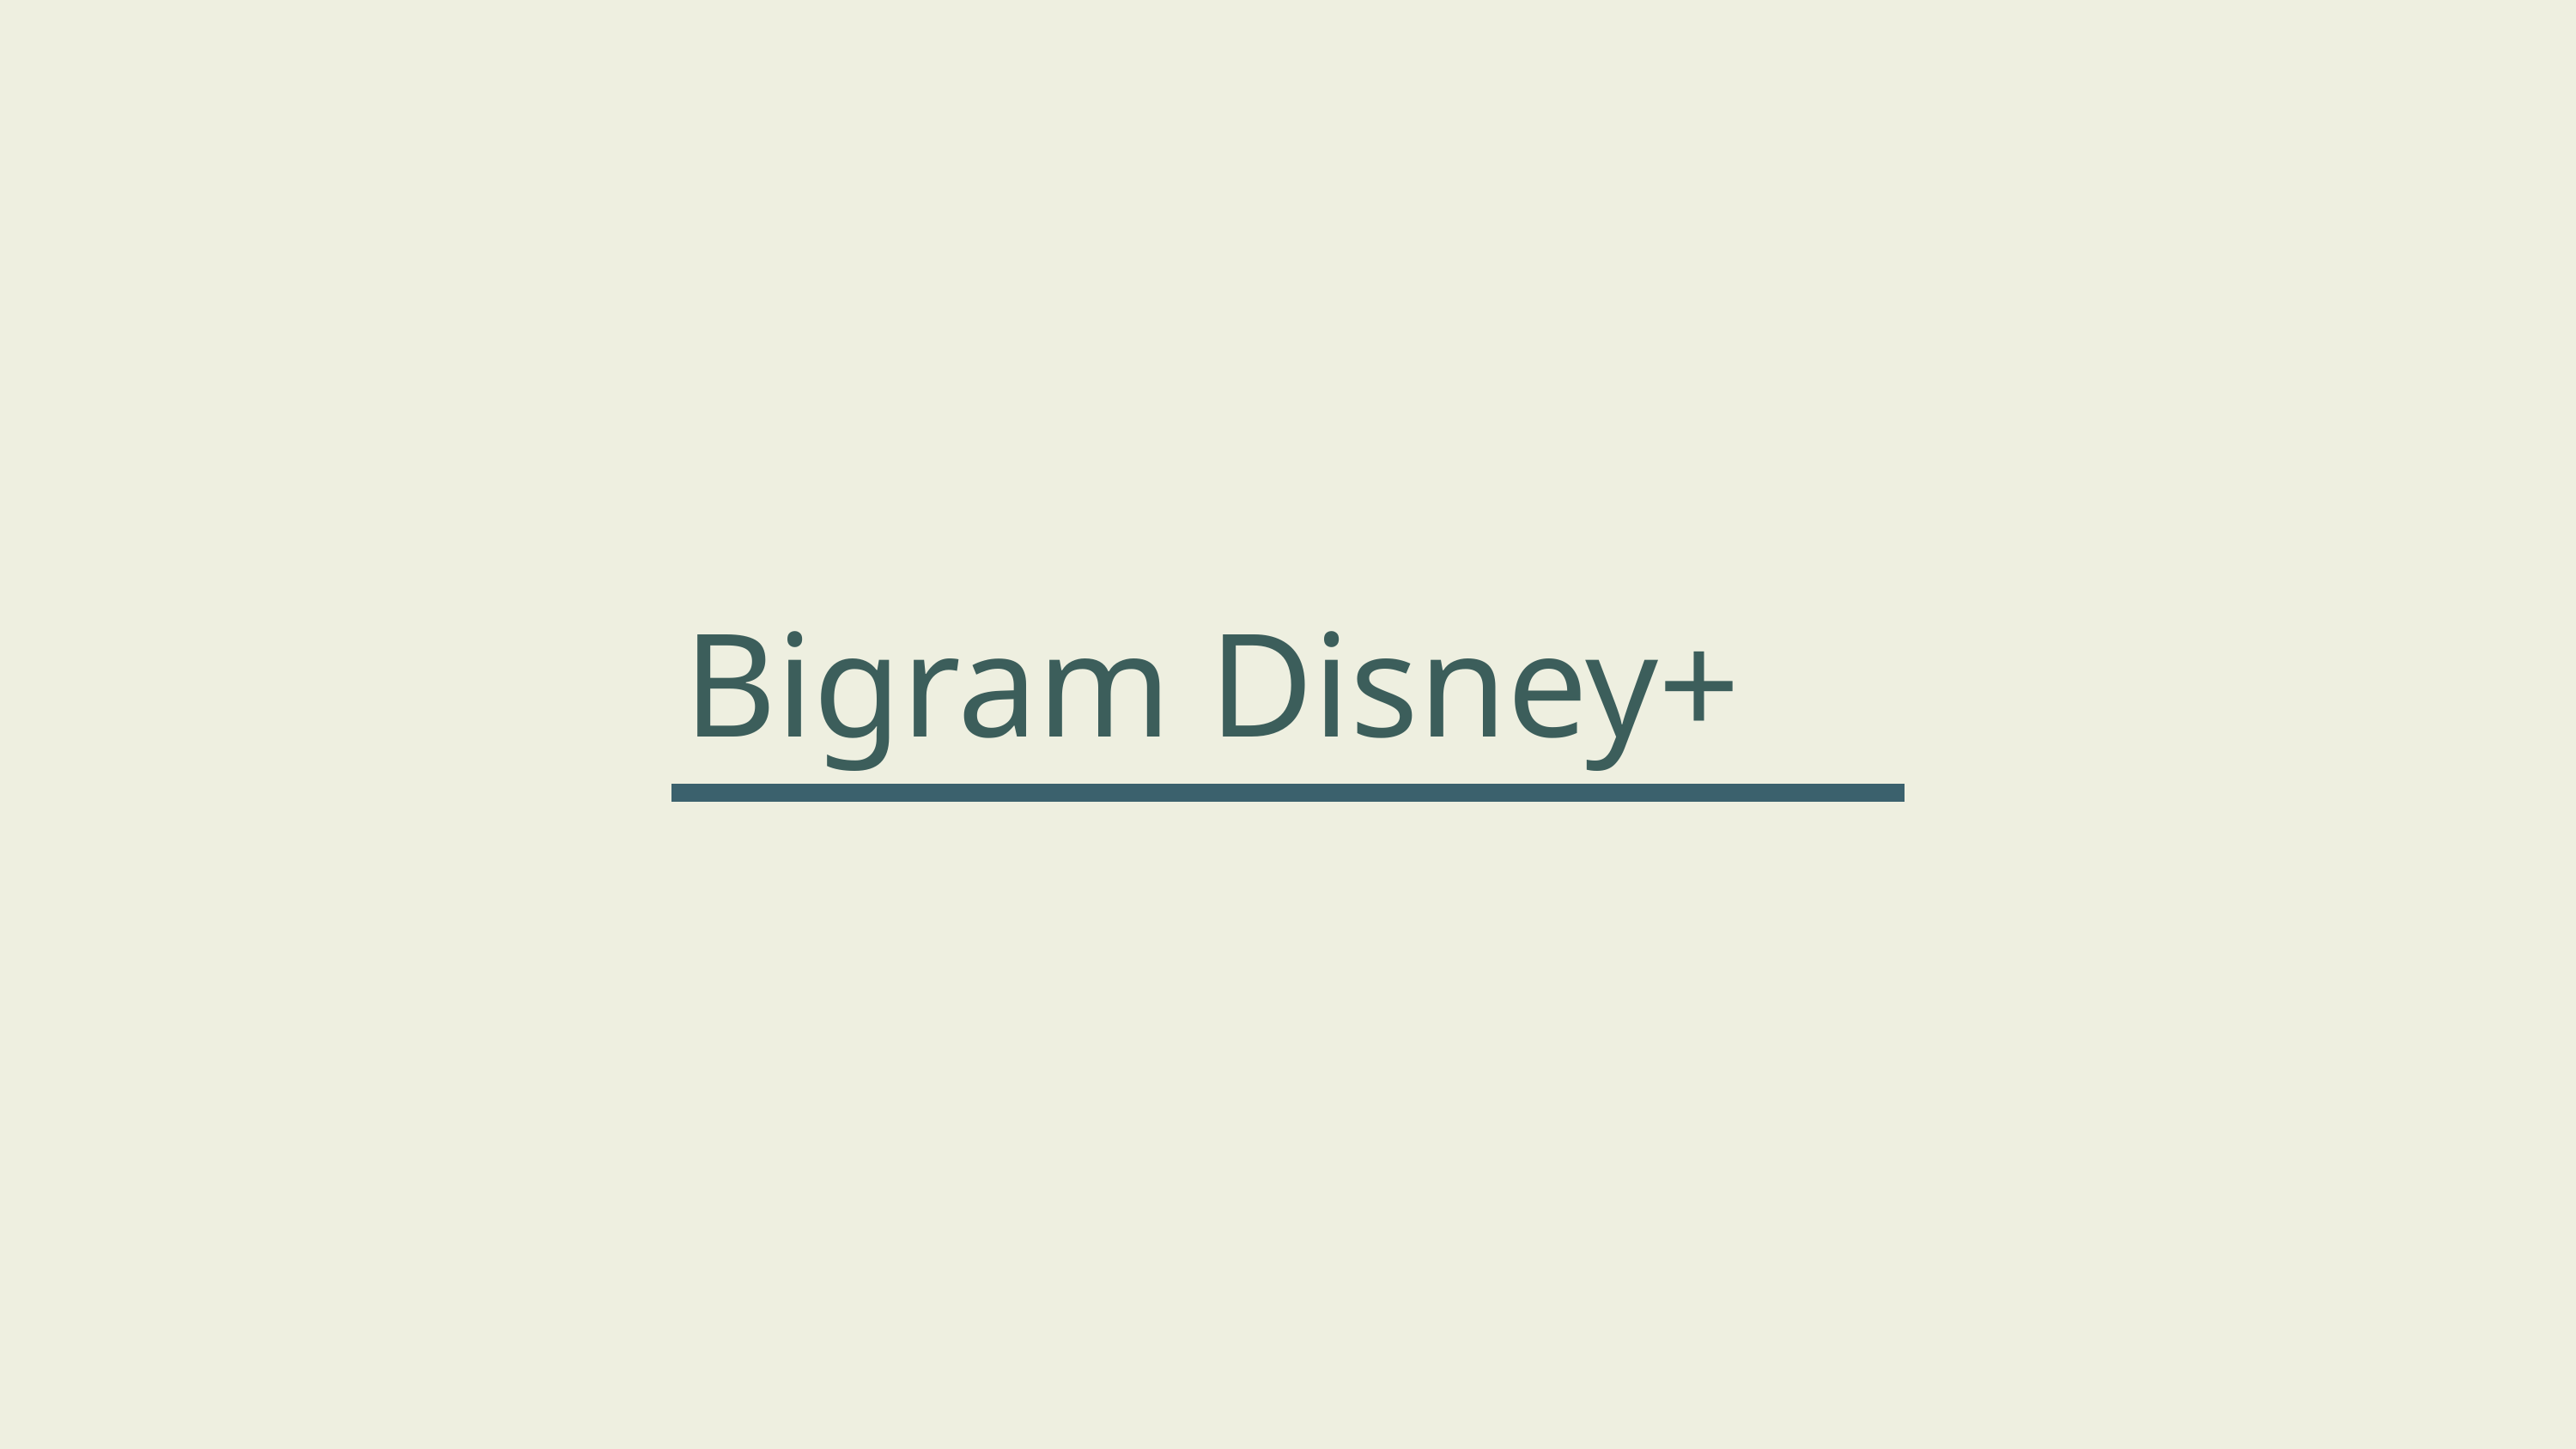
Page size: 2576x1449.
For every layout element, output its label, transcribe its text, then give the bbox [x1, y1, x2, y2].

text_box Bigram Disney+ [683, 575, 1893, 767]
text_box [671, 783, 1905, 803]
